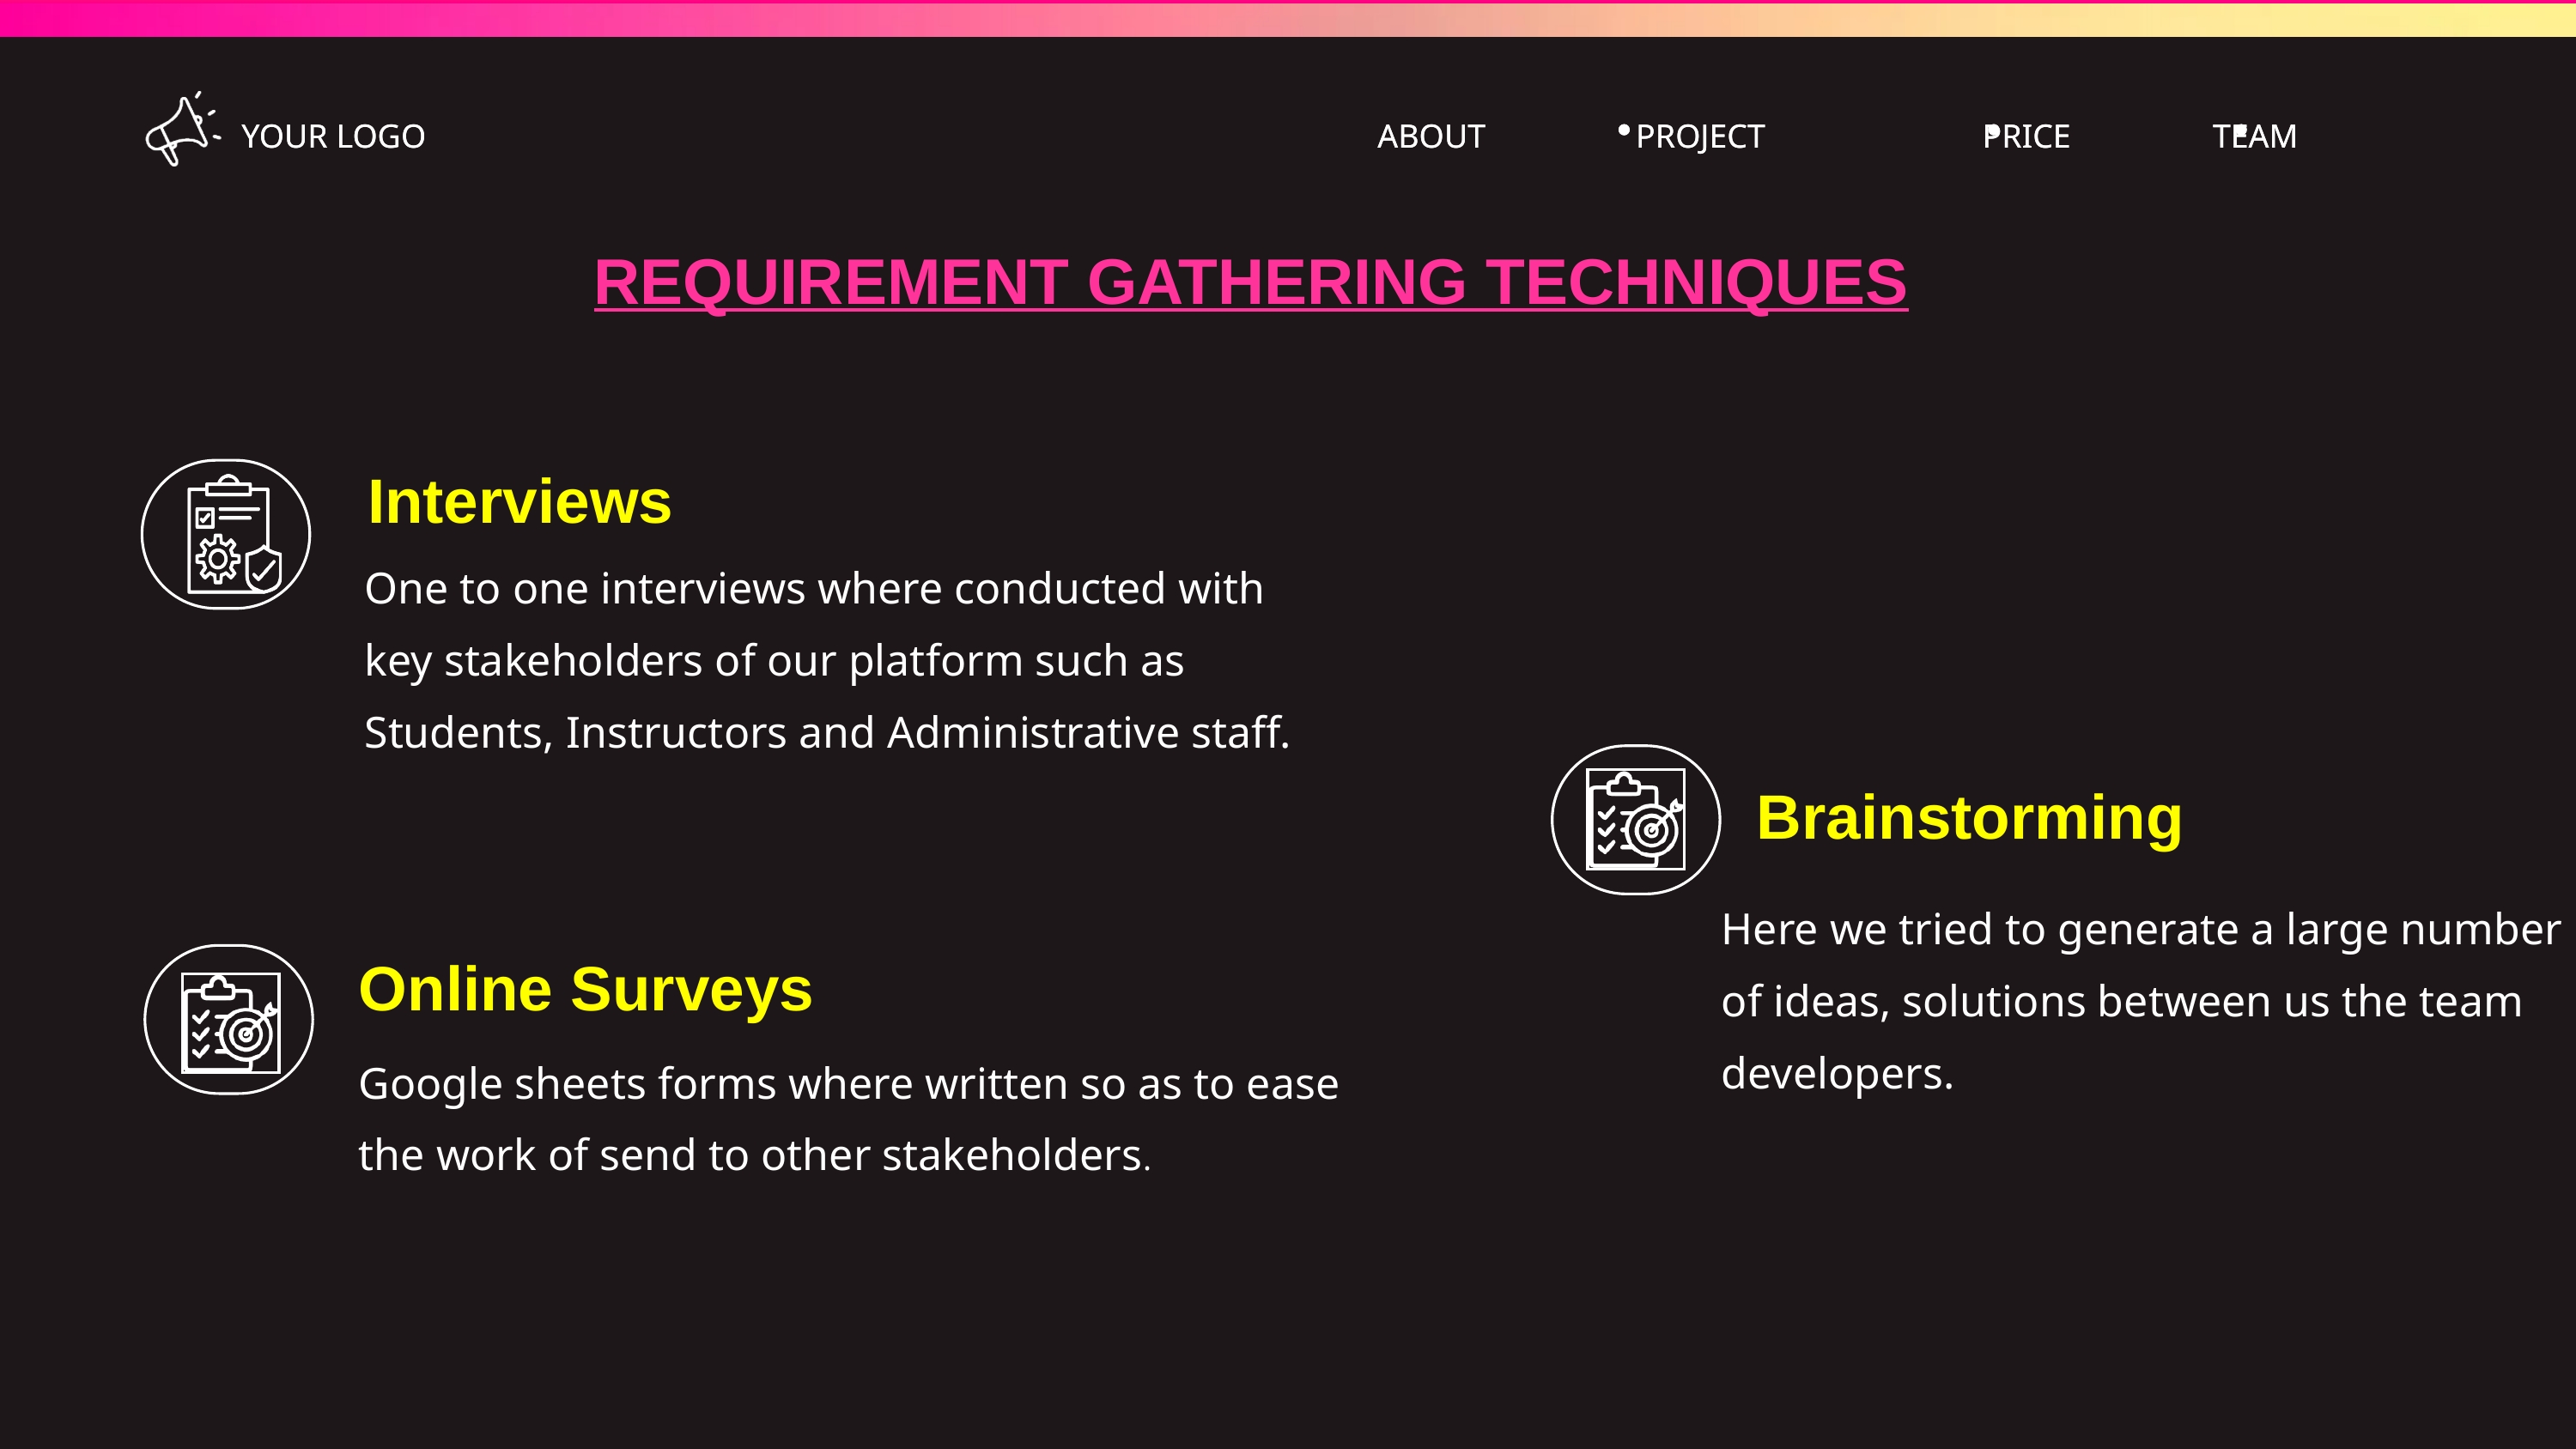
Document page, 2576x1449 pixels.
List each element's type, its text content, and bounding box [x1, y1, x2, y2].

picture [144, 90, 222, 167]
text_box REQUIREMENT GATHERING TECHNIQUES [593, 224, 1959, 318]
picture [0, 0, 2576, 3]
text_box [1552, 719, 1721, 894]
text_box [233, 110, 2520, 150]
text_box Online Surveys [358, 932, 1493, 1024]
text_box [142, 434, 310, 609]
text_box Interviews [368, 446, 1106, 537]
picture [1589, 770, 1684, 868]
text_box Brainstorming [1756, 761, 2494, 852]
picture [183, 974, 278, 1072]
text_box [144, 919, 313, 1094]
text_box [0, 3, 2576, 38]
text_box Here we tried to generate a large number of ideas, solutions between us the team developers. [1721, 881, 2576, 1098]
text_box Google sheets forms where written so as to ease the work of send to other stakeholders. [358, 1035, 1375, 1180]
text_box One to one interviews where conducted with key stakeholders of our platform such as Students, Instructors and Administrative staff. [364, 540, 1309, 757]
